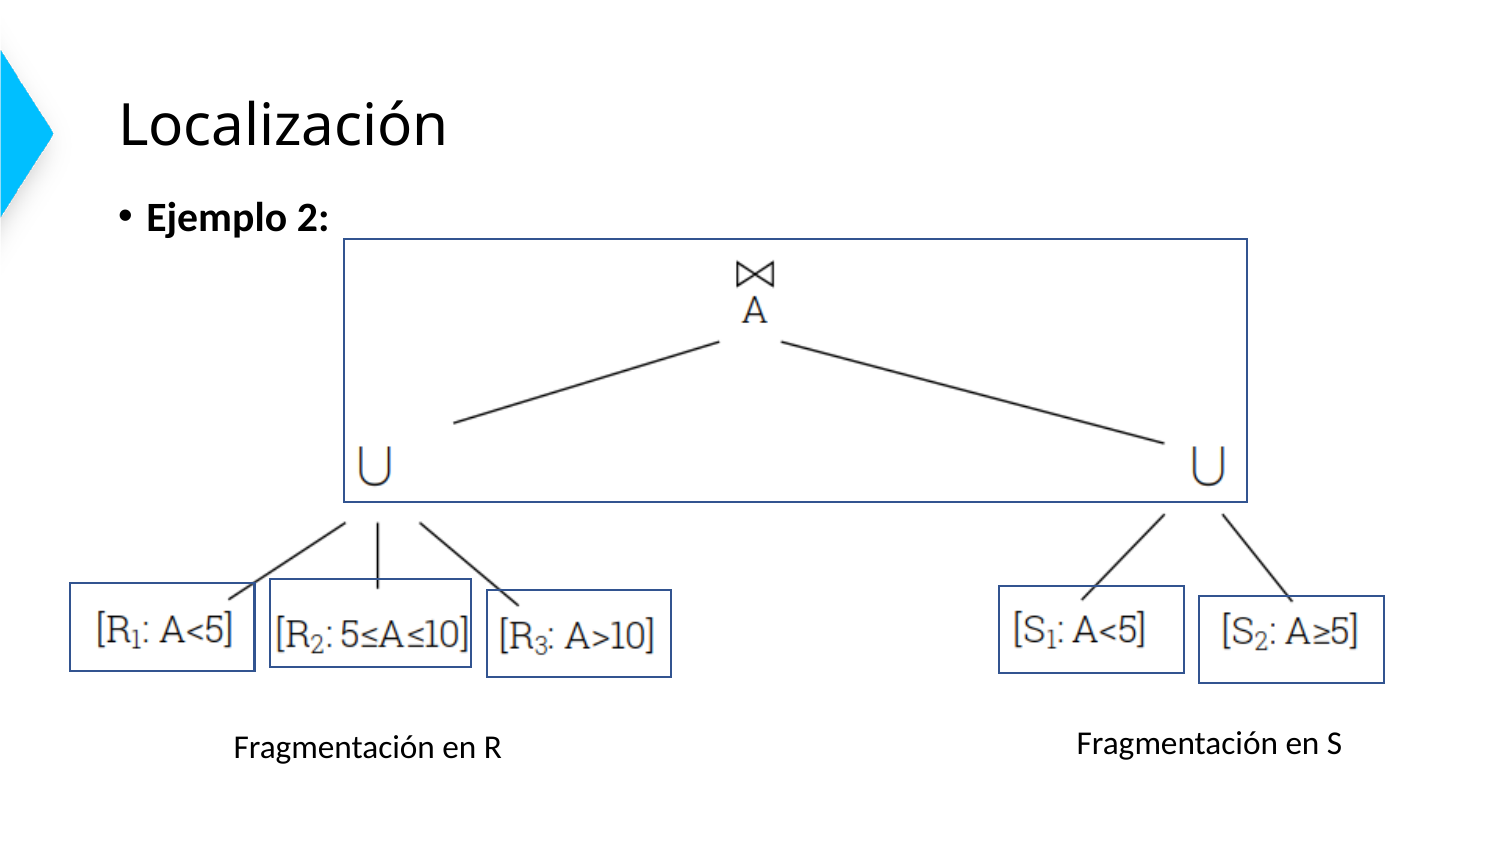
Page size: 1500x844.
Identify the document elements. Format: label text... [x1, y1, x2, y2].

text_box Fragmentación en R [218, 731, 518, 773]
title Localización [103, 44, 1397, 187]
list Ejemplo 2: [103, 187, 1397, 238]
text_box [69, 582, 78, 672]
picture [0, 0, 1417, 844]
text_box Fragmentación en S [1061, 731, 1358, 769]
